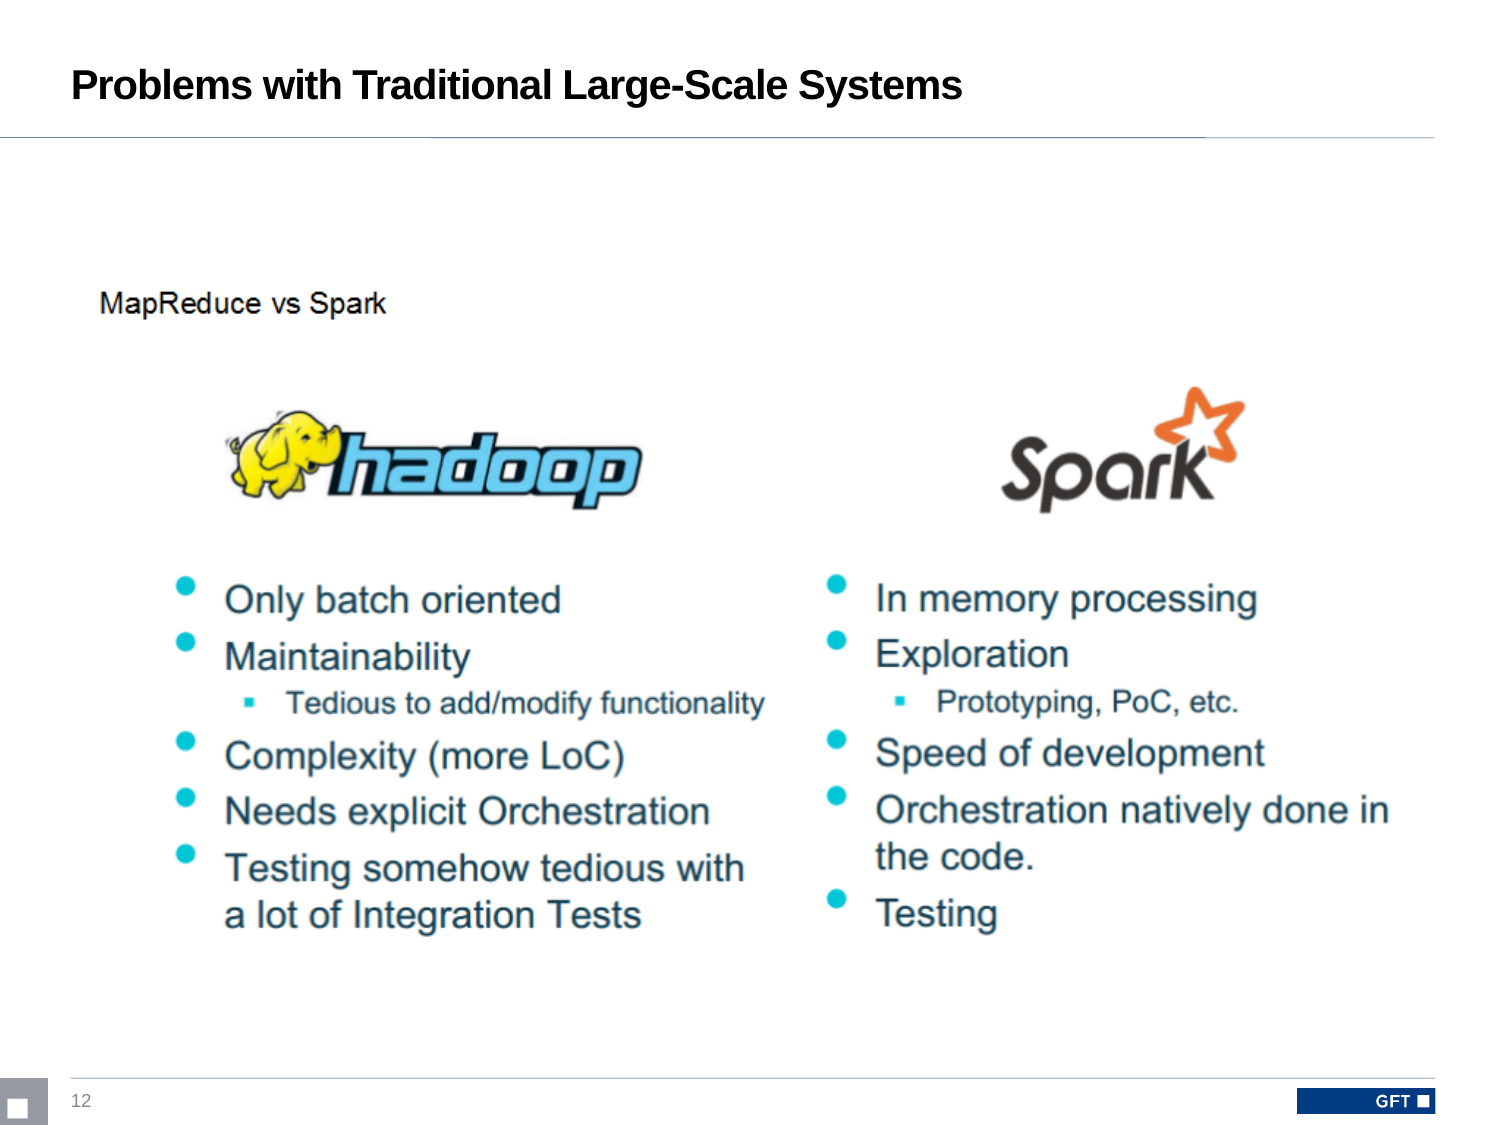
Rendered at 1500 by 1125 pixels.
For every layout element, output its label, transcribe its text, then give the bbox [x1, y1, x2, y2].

picture [76, 266, 1444, 1000]
slide_number 12 [70, 1089, 130, 1113]
picture [1297, 1088, 1436, 1114]
title Problems with Traditional Large-Scale Systems [70, 66, 1447, 120]
